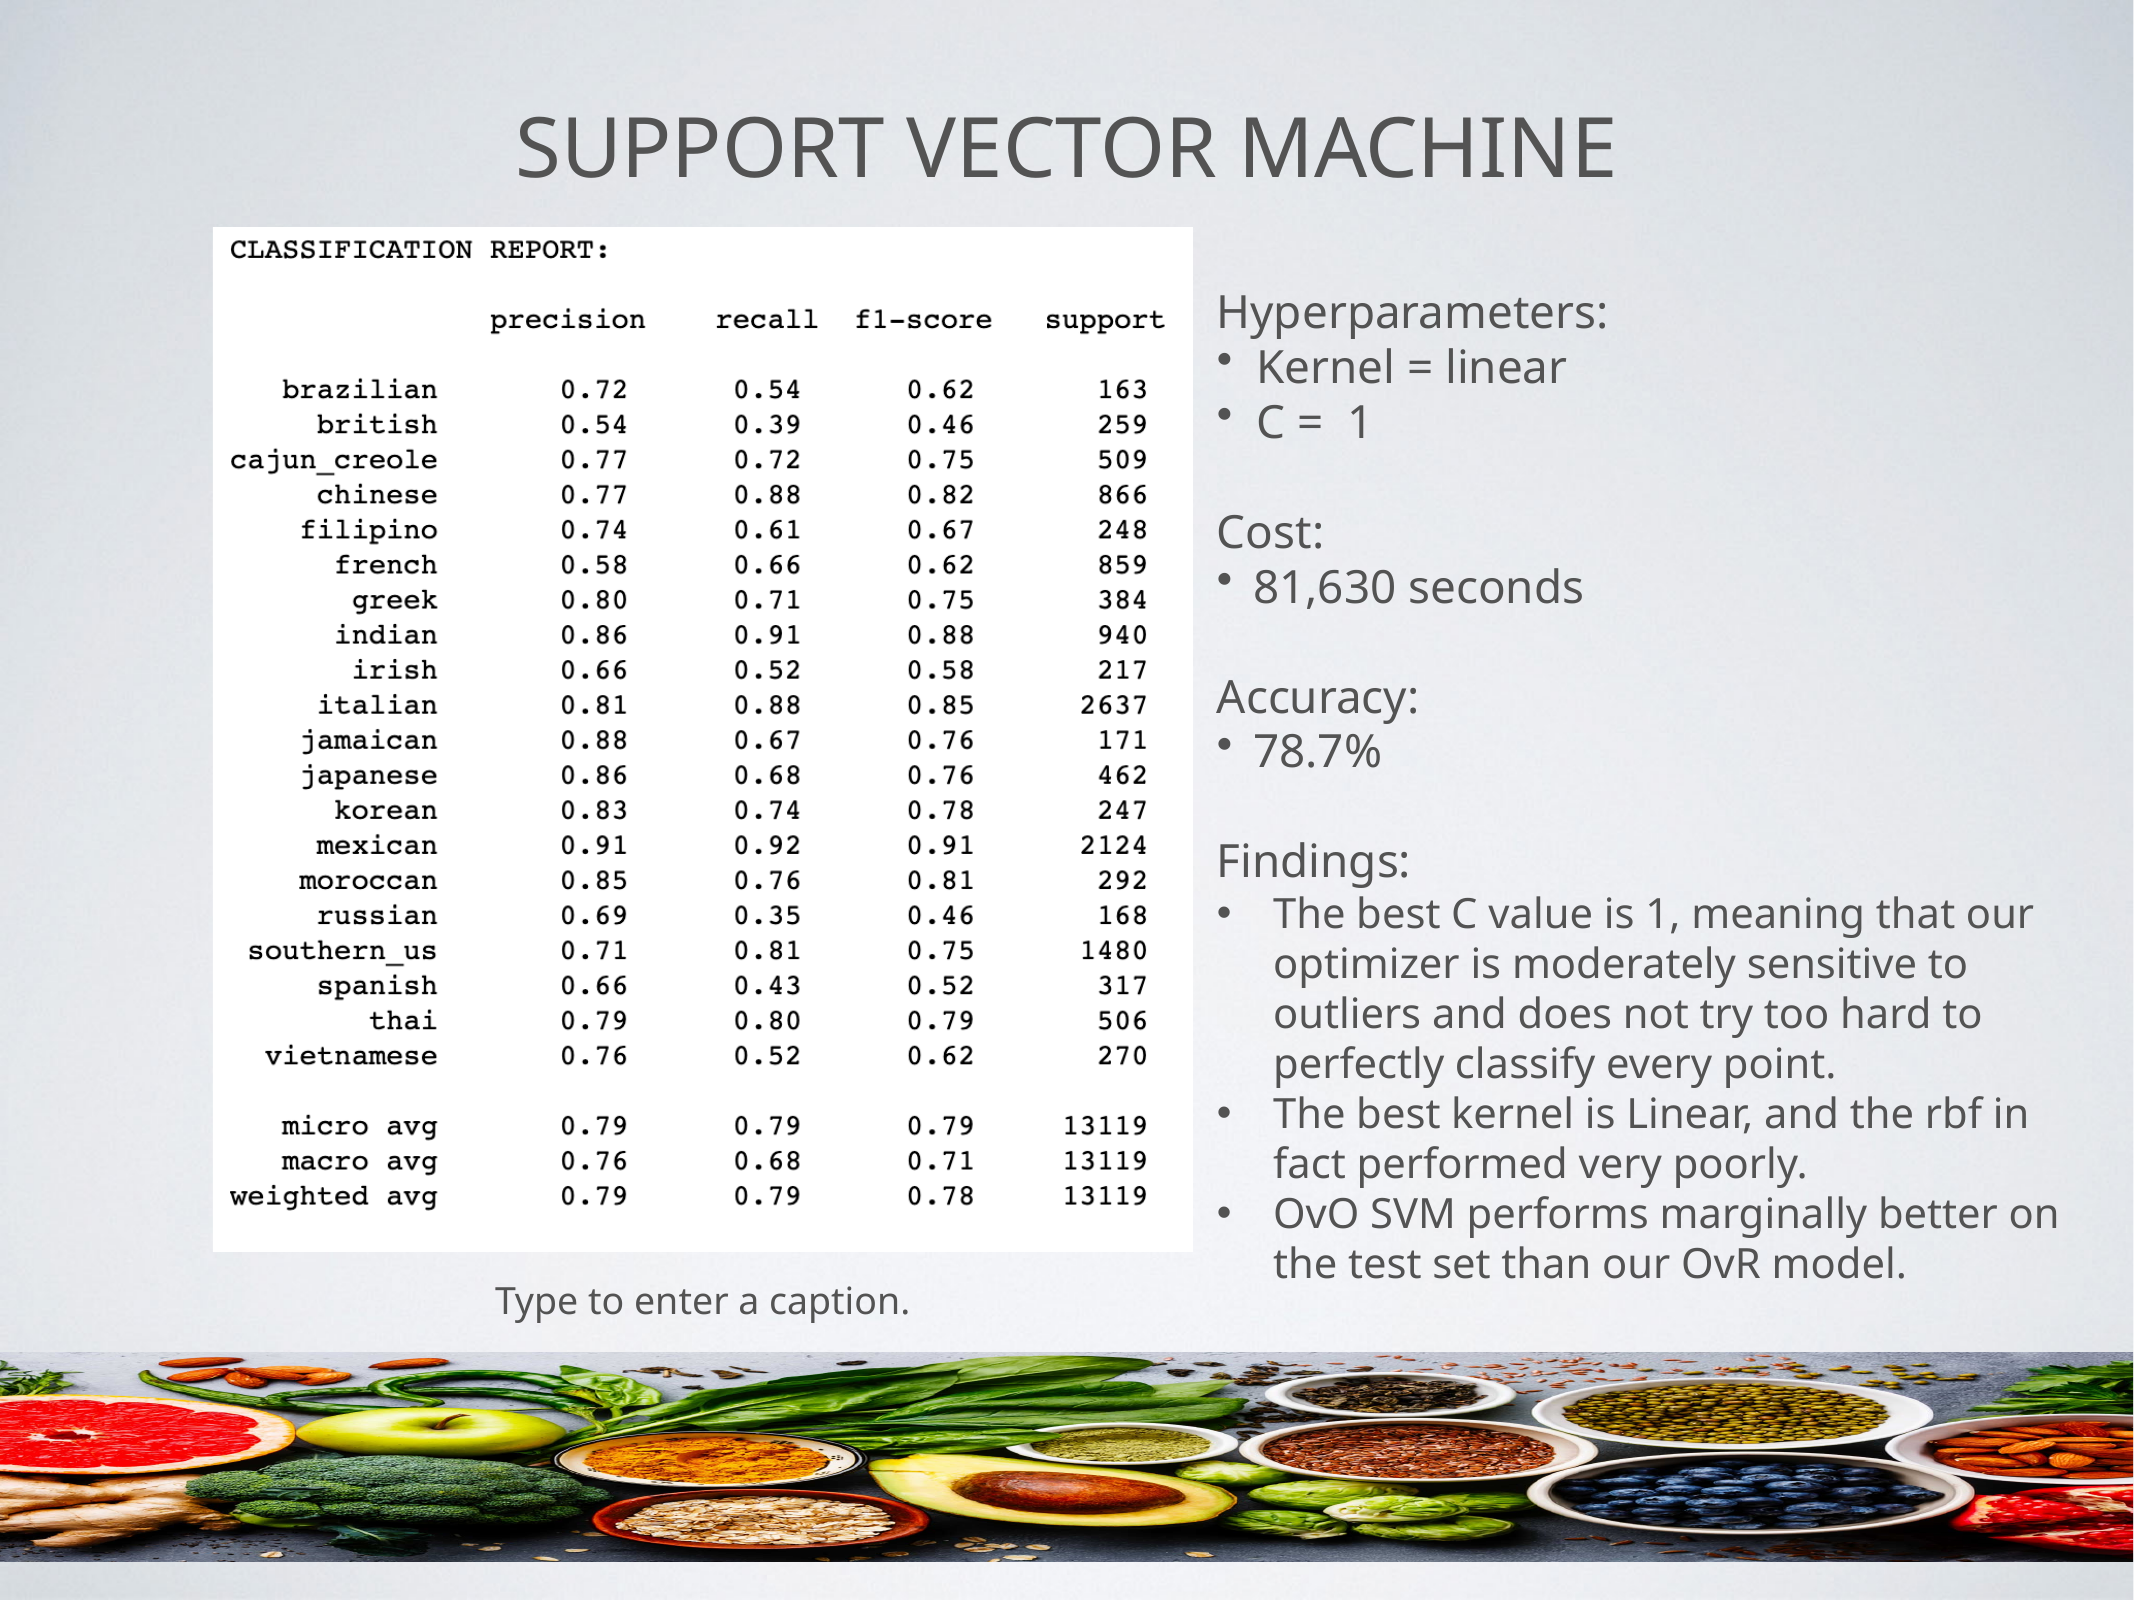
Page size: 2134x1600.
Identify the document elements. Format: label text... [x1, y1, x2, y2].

text_box Hyperparameters: Kernel = linear C = 1 Cost: 81,630 seconds Accuracy: 78.7% Findings: The best C value is 1, meaning that our optimizer is moderately sensitive to outliers and does not try too hard to perfectly classify every point. The best kernel is Linear, and the rbf in fact performed very poorly. OvO SVM performs marginally better on the test set than our OvR model. [1208, 274, 2080, 1296]
title Support vector machine [57, 0, 2076, 345]
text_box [212, 227, 1194, 1332]
picture [0, 0, 2134, 1600]
